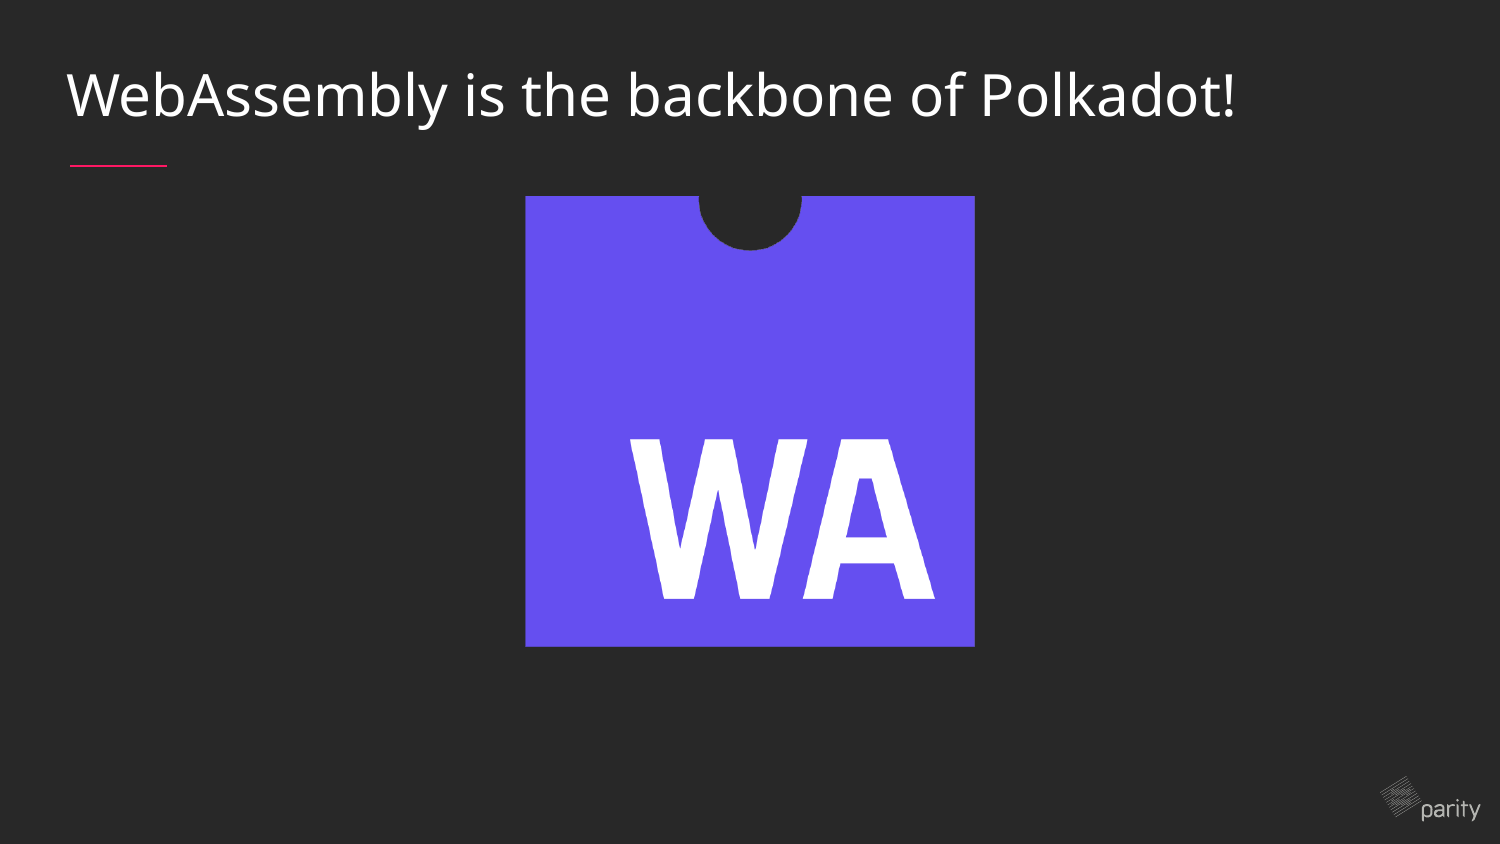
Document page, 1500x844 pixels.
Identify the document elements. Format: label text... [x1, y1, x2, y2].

picture [524, 196, 976, 648]
title WebAssembly is the backbone of Polkadot! [51, 43, 1449, 138]
